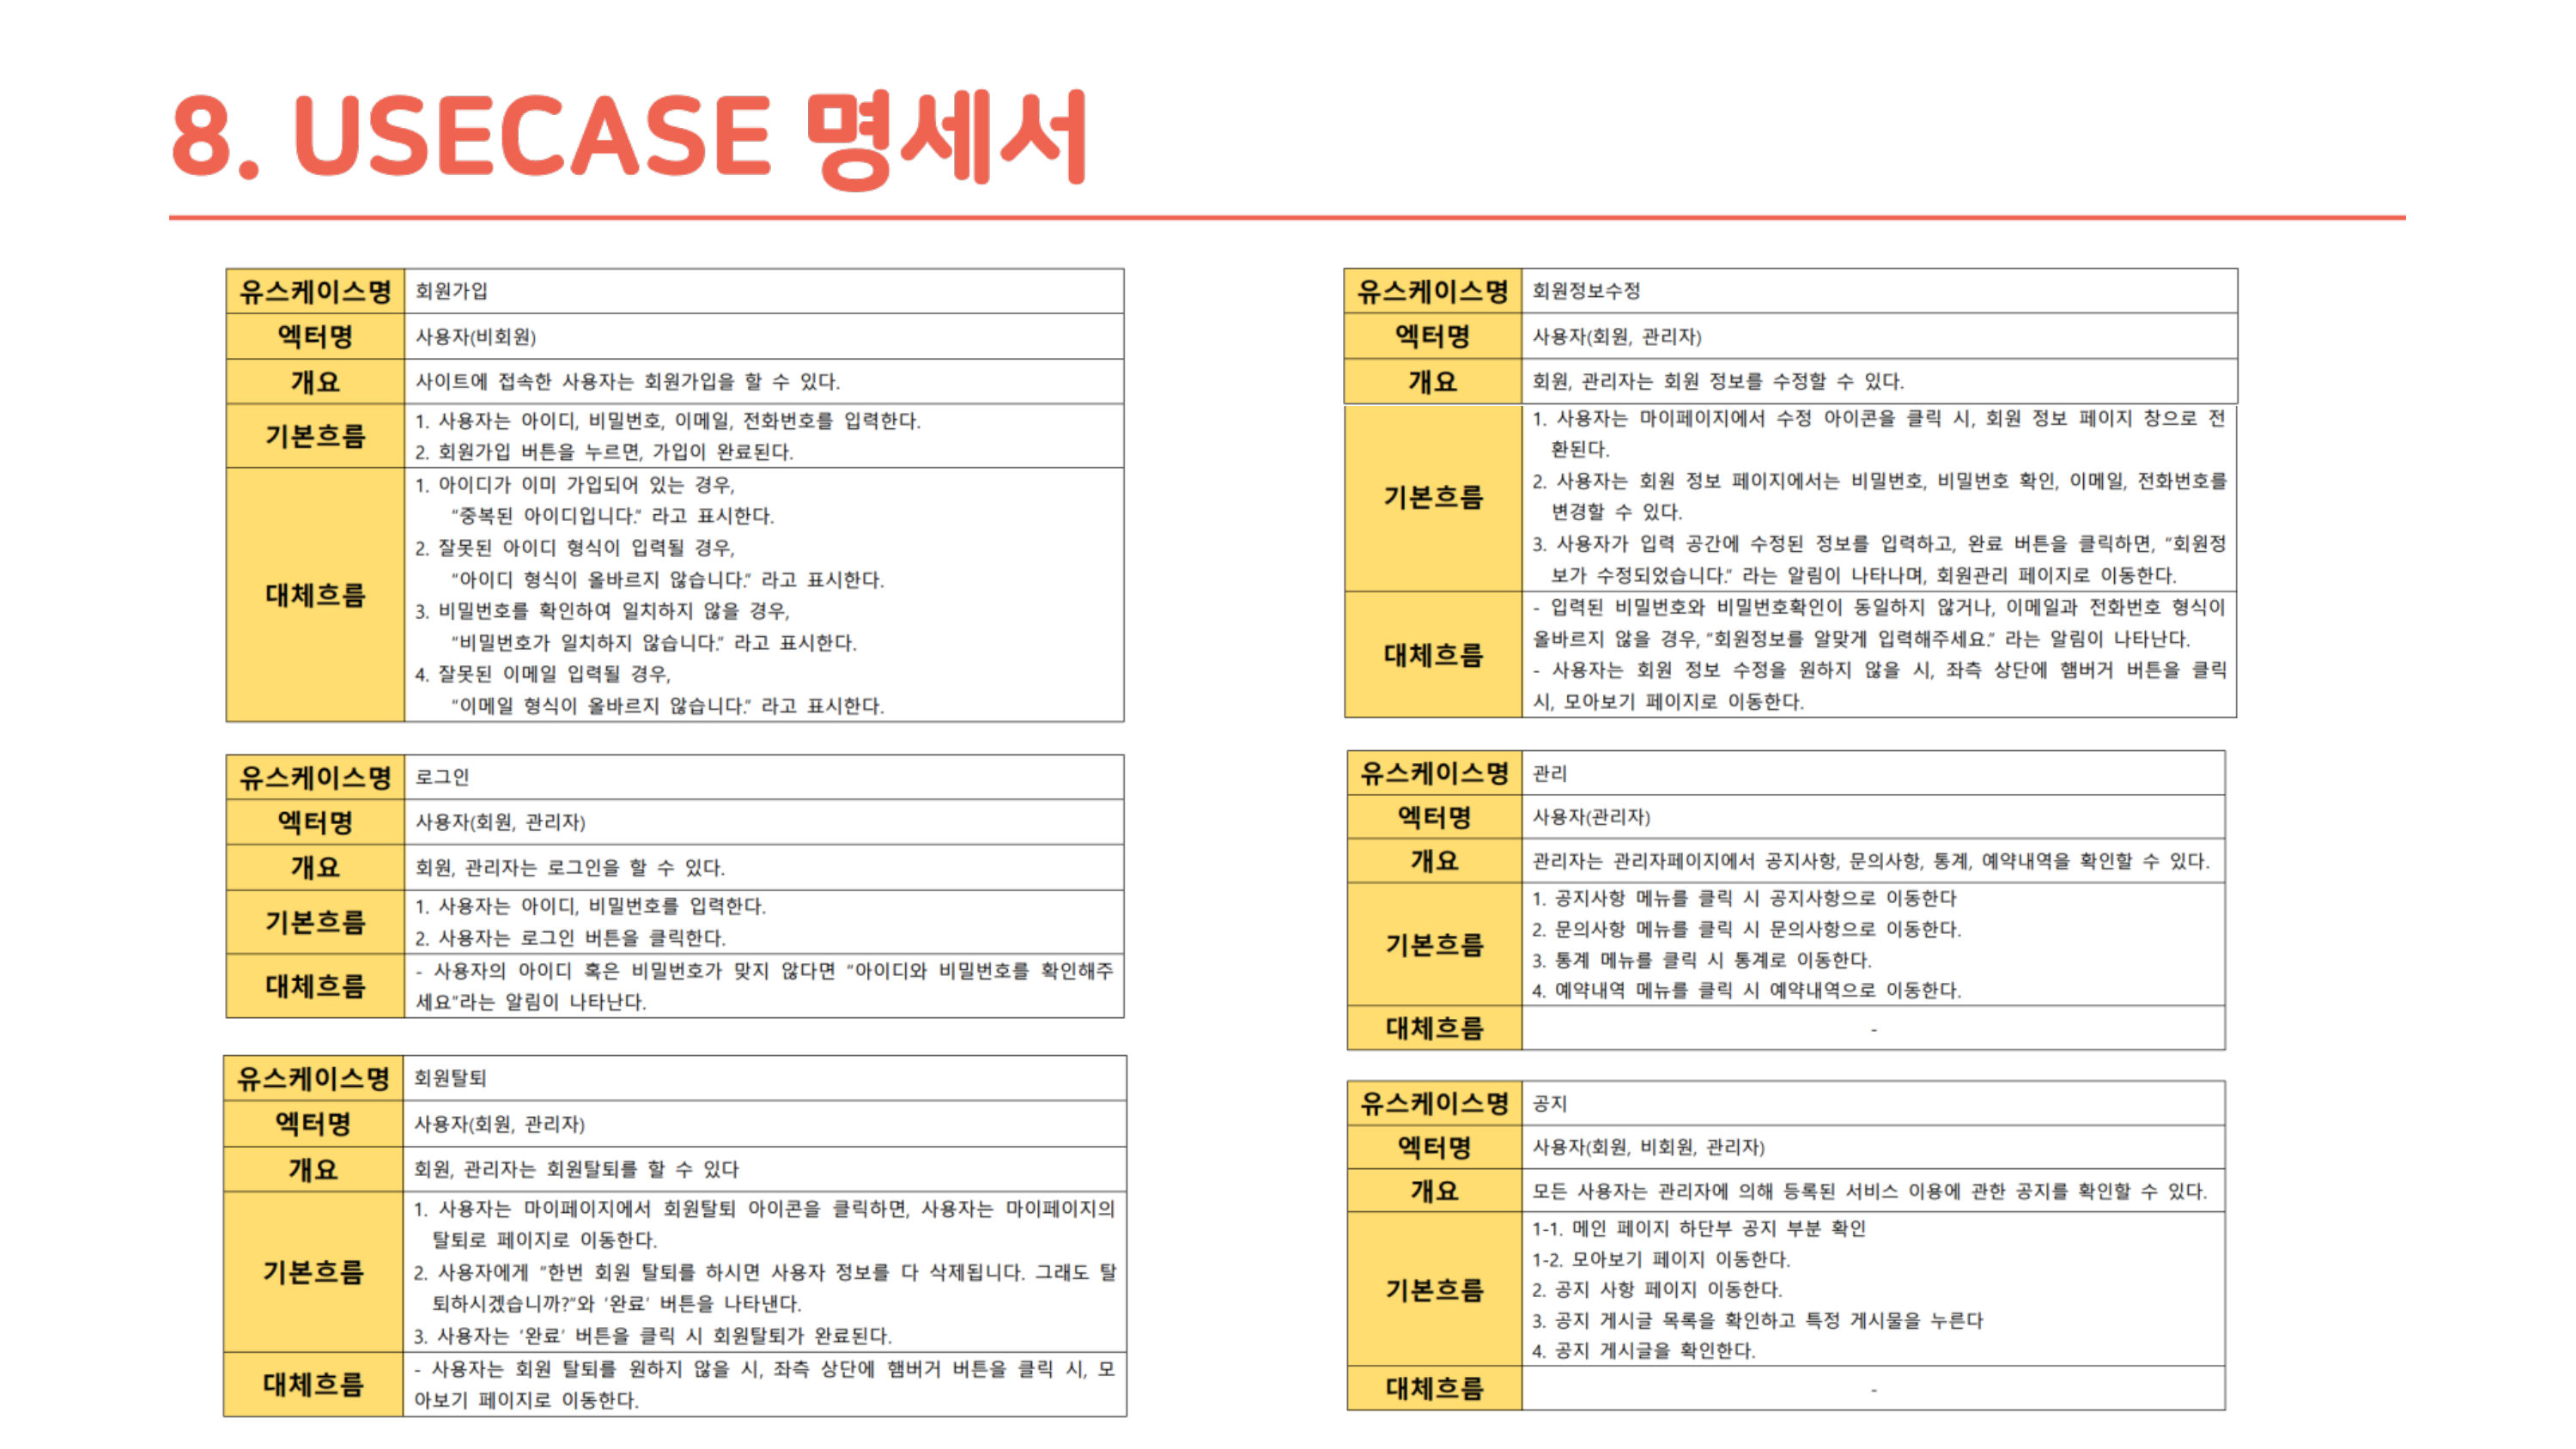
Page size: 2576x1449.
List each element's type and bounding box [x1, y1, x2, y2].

text_box [218, 258, 1129, 1024]
text_box [1340, 740, 2240, 1420]
text_box [1137, 209, 2406, 227]
text_box [1340, 413, 2240, 724]
picture [152, 52, 1133, 241]
text_box [218, 1052, 1129, 1420]
text_box [1339, 262, 2240, 407]
